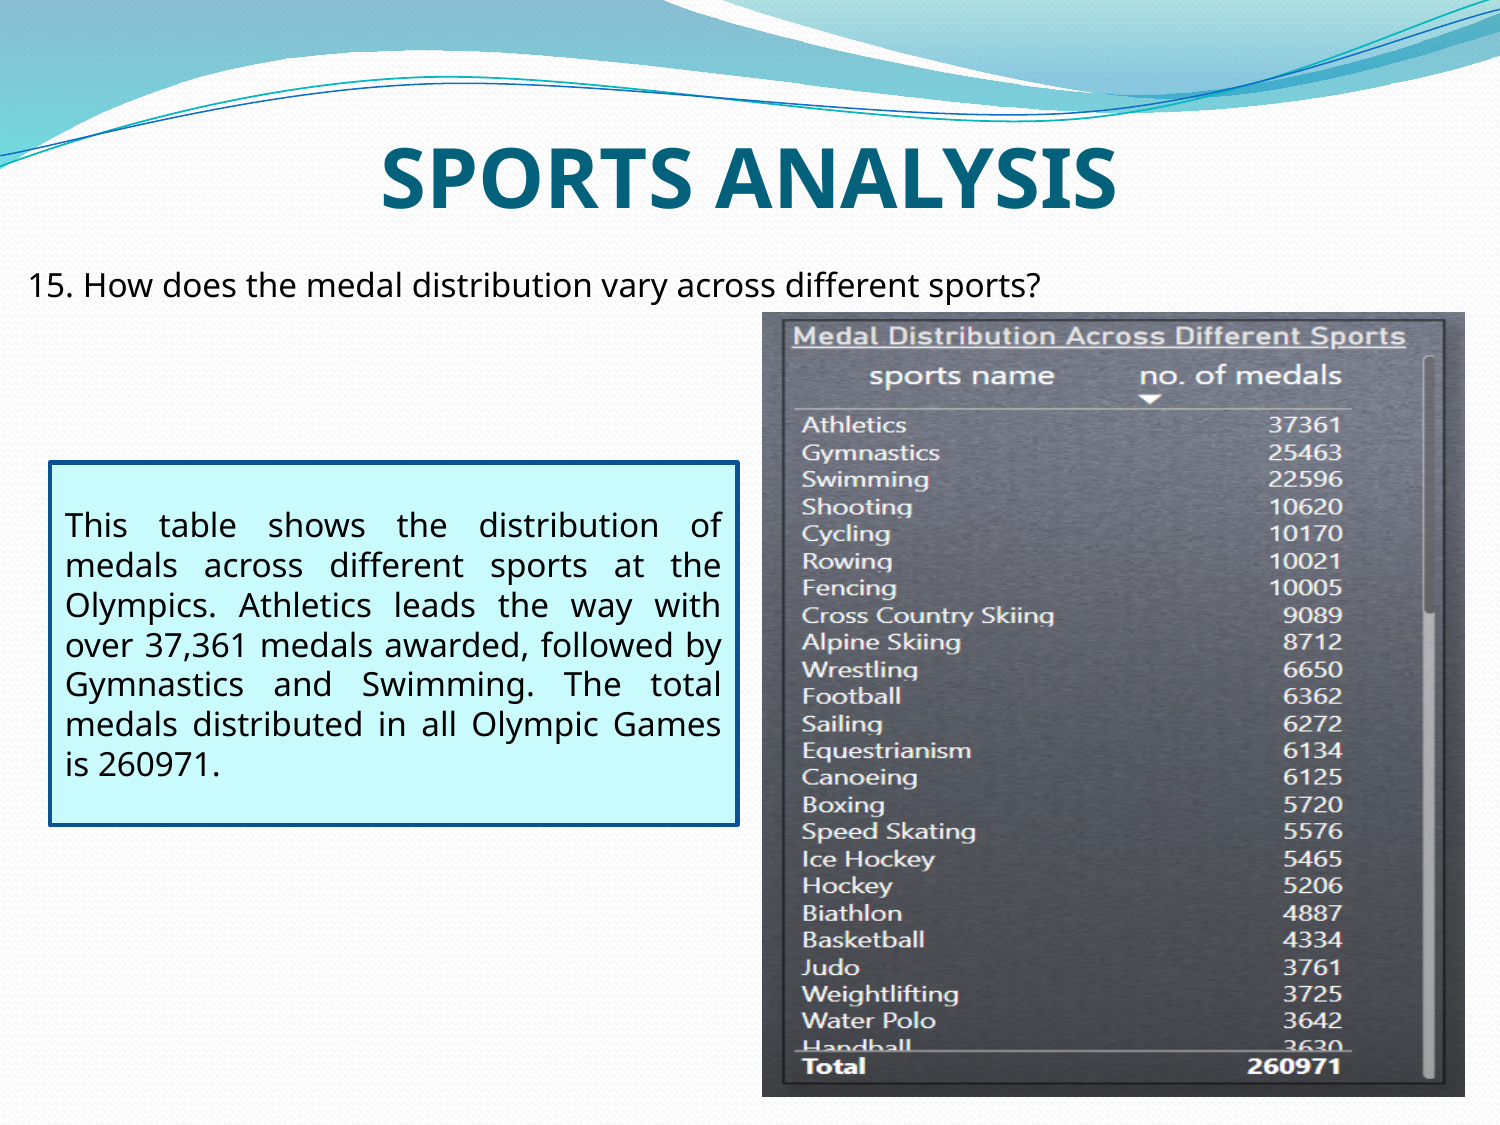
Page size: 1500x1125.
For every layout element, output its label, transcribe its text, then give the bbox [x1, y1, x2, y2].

title SPORTS ANALYSIS [75, 37, 1425, 225]
text_box This table shows the distribution of medals across different sports at the Olympics. Athletics leads the way with over 37,361 medals awarded, followed by Gymnastics and Swimming. The total medals distributed in all Olympic Games is 260971. [48, 460, 740, 827]
text_box 15. How does the medal distribution vary across different sports? [12, 256, 1413, 312]
picture [762, 312, 1465, 1097]
